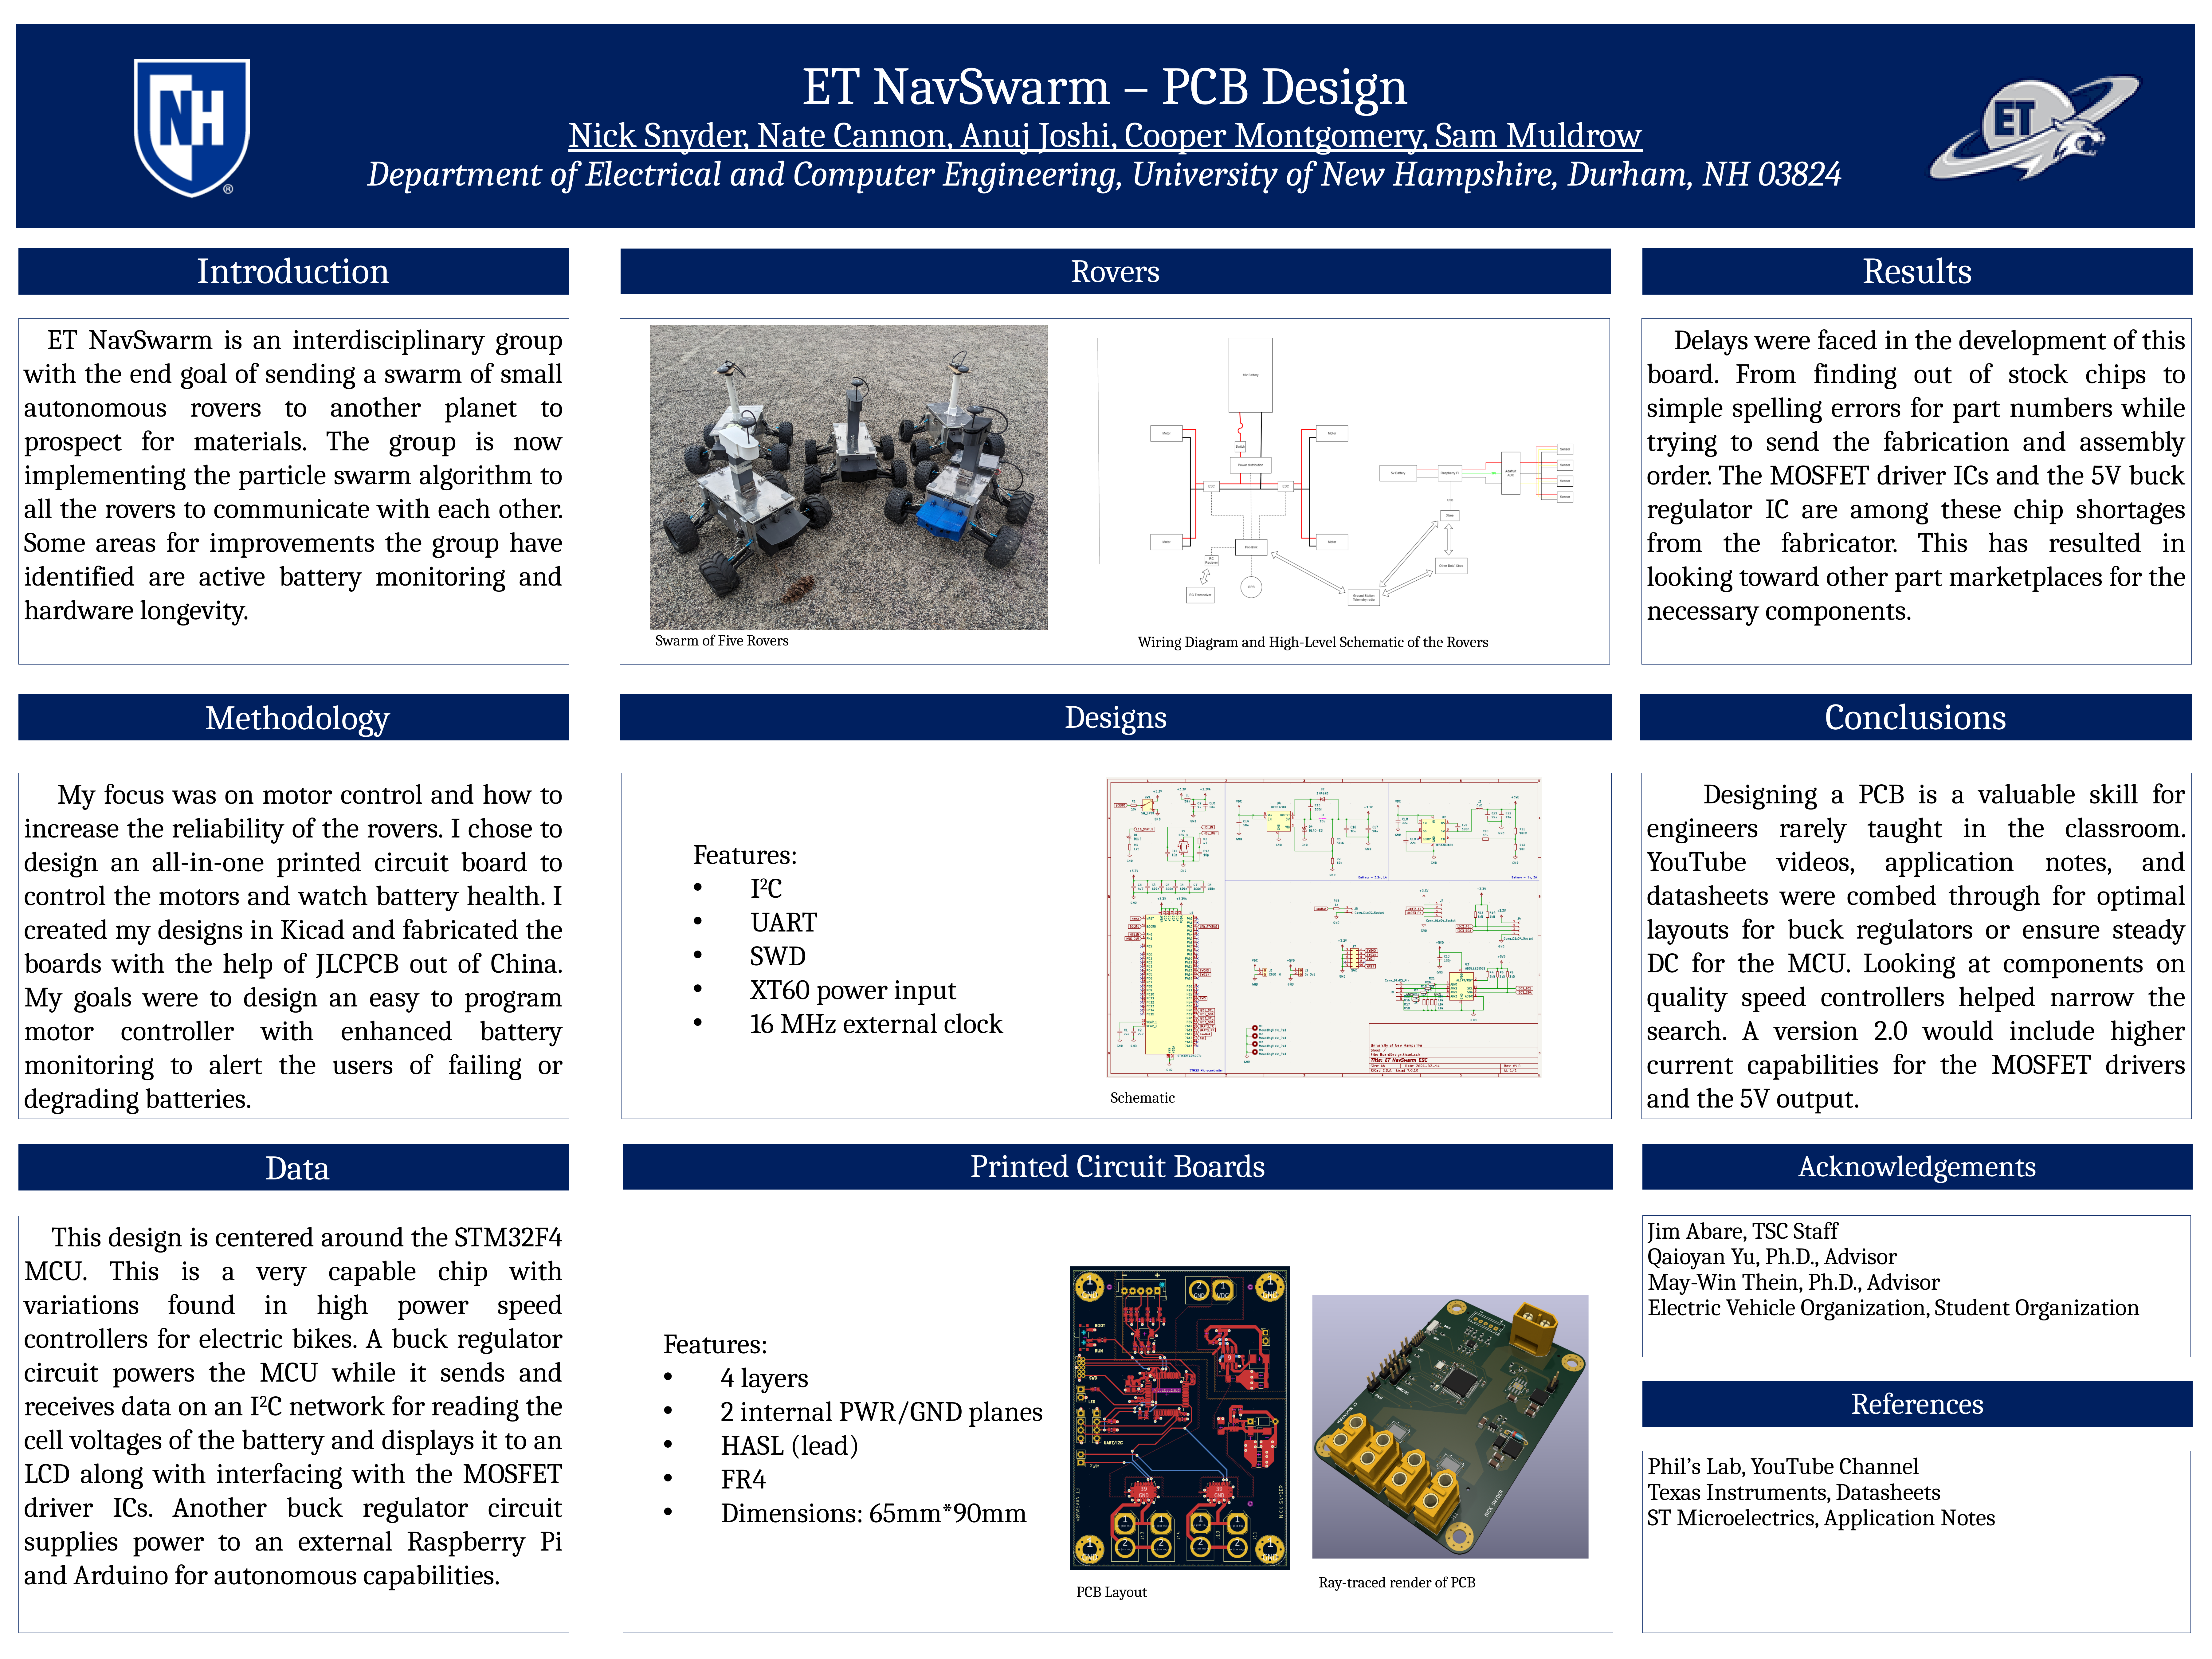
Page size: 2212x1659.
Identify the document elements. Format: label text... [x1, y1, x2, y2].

text_box Phil’s Lab, YouTube Channel Texas Instruments, Datasheets ST Microelectrics, Application Notes [1642, 1451, 2191, 1633]
picture [1137, 325, 1586, 619]
text_box Results [1642, 248, 2193, 295]
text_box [1097, 338, 1100, 564]
text_box My focus was on motor control and how to increase the reliability of the rovers. I chose to design an all-in-one printed circuit board to control the motors and watch battery health. I created my designs in Kicad and fabricated the boards with the help of JLCPCB out of China. My goals were to design an easy to program motor controller with enhanced battery monitoring to alert the users of failing or degrading batteries. [18, 773, 569, 1119]
text_box Delays were faced in the development of this board. From finding out of stock chips to simple spelling errors for part numbers while trying to send the fabrication and assembly order. The MOSFET driver ICs and the 5V buck regulator IC are among these chip shortages from the fabricator. This has resulted in looking toward other part marketplaces for the necessary components. [1641, 318, 2192, 665]
text_box ET NavSwarm is an interdisciplinary group with the end goal of sending a swarm of small autonomous rovers to another planet to prospect for materials. The group is now implementing the particle swarm algorithm to all the rovers to communicate with each other. Some areas for improvements the group have identified are active battery monitoring and hardware longevity. [18, 318, 569, 665]
picture [1070, 1266, 1290, 1570]
picture [1106, 777, 1542, 1078]
text_box PCB Layout [1071, 1579, 1332, 1603]
text_box [622, 773, 1612, 1119]
picture [1924, 56, 2149, 191]
text_box Conclusions [1640, 694, 2192, 740]
text_box Features: 4 layers 2 internal PWR/GND planes HASL (lead) FR4 Dimensions: 65mm*90mm [658, 1323, 1070, 1530]
picture [1312, 1295, 1589, 1559]
text_box [623, 1216, 1613, 1633]
text_box Schematic [1105, 1084, 1511, 1108]
text_box Methodology [18, 694, 569, 740]
text_box Wiring Diagram and High-Level Schematic of the Rovers [1132, 629, 1557, 653]
text_box Jim Abare, TSC Staff Qaioyan Yu, Ph.D., Advisor May-Win Thein, Ph.D., Advisor Electric Vehicle Organization, Student Organization [1642, 1215, 2191, 1357]
text_box This design is centered around the STM32F4 MCU. This is a very capable chip with variations found in high power speed controllers for electric bikes. A buck regulator circuit powers the MCU while it sends and receives data on an I2C network for reading the cell voltages of the battery and displays it to an LCD along with interfacing with the MOSFET driver ICs. Another buck regulator circuit supplies power to an external Raspberry Pi and Arduino for autonomous capabilities. [18, 1216, 569, 1633]
text_box [620, 318, 1610, 665]
text_box Features: I2C UART SWD XT60 power input 16 MHz external clock [688, 833, 1100, 1075]
picture [650, 325, 1048, 630]
text_box Designs [620, 694, 1612, 740]
title ET NavSwarm – PCB Design Nick Snyder, Nate Cannon, Anuj Joshi, Cooper Montgomery, Sam Muldrow Department of Electrical and Computer Engineering, University of New Hampshire, Durham, NH 03824 [18, 26, 2193, 226]
picture [134, 59, 250, 212]
text_box Rovers [621, 249, 1611, 294]
text_box Acknowledgements [1642, 1144, 2193, 1190]
text_box Ray-traced render of PCB [1313, 1569, 1547, 1594]
text_box References [1642, 1381, 2193, 1427]
text_box Introduction [18, 248, 569, 295]
text_box [1662, 616, 1947, 644]
text_box Designing a PCB is a valuable skill for engineers rarely taught in the classroom. YouTube videos, application notes, and datasheets were combed through for optimal layouts for buck regulators or ensure steady DC for the MCU. Looking at components on quality speed controllers helped narrow the search. A version 2.0 would include higher current capabilities for the MOSFET drivers and the 5V output. [1641, 773, 2192, 1119]
text_box Data [18, 1144, 569, 1190]
text_box Swarm of Five Rovers [650, 627, 1078, 652]
text_box Printed Circuit Boards [623, 1144, 1613, 1190]
